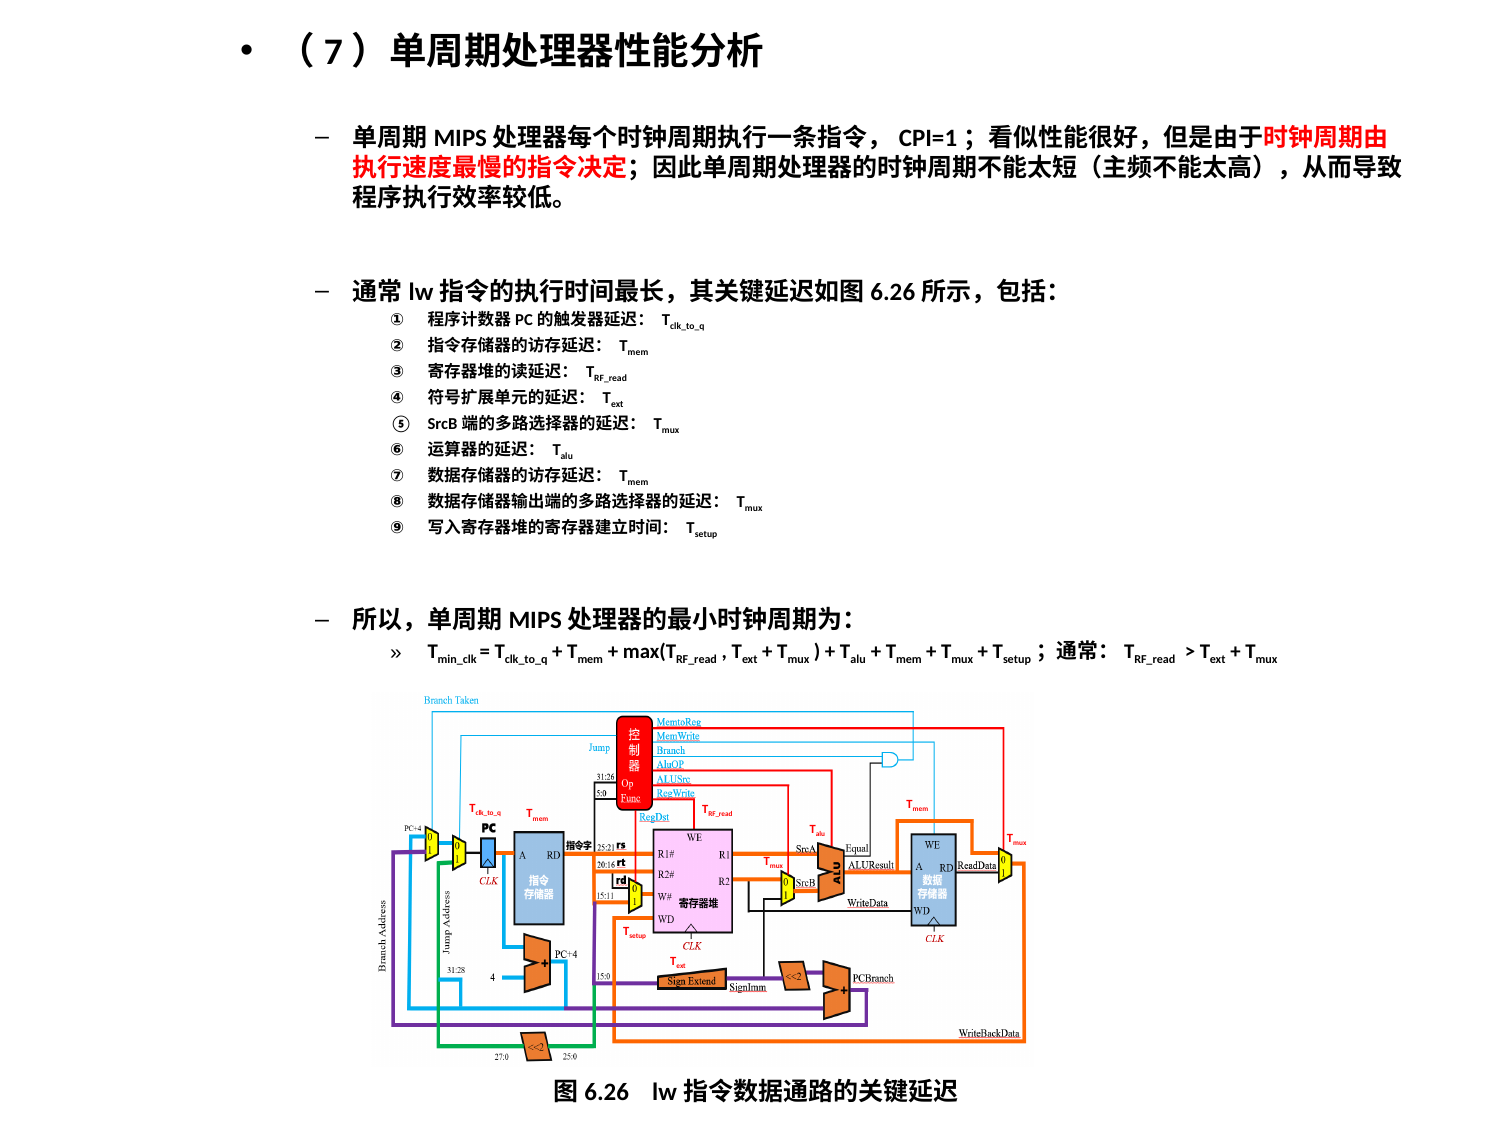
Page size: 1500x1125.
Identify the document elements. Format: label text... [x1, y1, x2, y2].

list （7）单周期处理器性能分析 单周期MIPS处理器每个时钟周期执行一条指令，CPI=1；看似性能很好，但是由于时钟周期由执行速度最慢的指令决定；因此单周期处理器的时钟周期不能太短（主频不能太高），从而导致程序执行效率较低。 通常lw指令的执行时间最长，其关键延迟如图6.26所示，包括： 程序计数器PC的触发器延迟： Tclk_to_q 指令存储器的访存延迟： Tmem 寄存器堆的读延迟： TRF_read 符号扩展单元的延迟： Text SrcB端的多路选择器的延迟： Tmux 运算器的延迟： Talu 数据存储器的访存延迟： Tmem 数据存储器输出端的多路选择器的延迟： Tmux 写入寄存器堆的寄存器建立时间： Tsetup 所以，单周期MIPS处理器的最小时钟周期为： Tmin_clk = Tclk_to_q + Tmem + max(TRF_read , Text + Tmux ) + Talu + Tmem + Tmux + Tsetup；通常：TRF_read > Text + Tmux 因此：Tmin_clk = Tclk_to_q + 2Tmem + TRF_read + Talu + Tmux + Tsetup [75, 19, 1425, 762]
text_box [371, 692, 1060, 1114]
